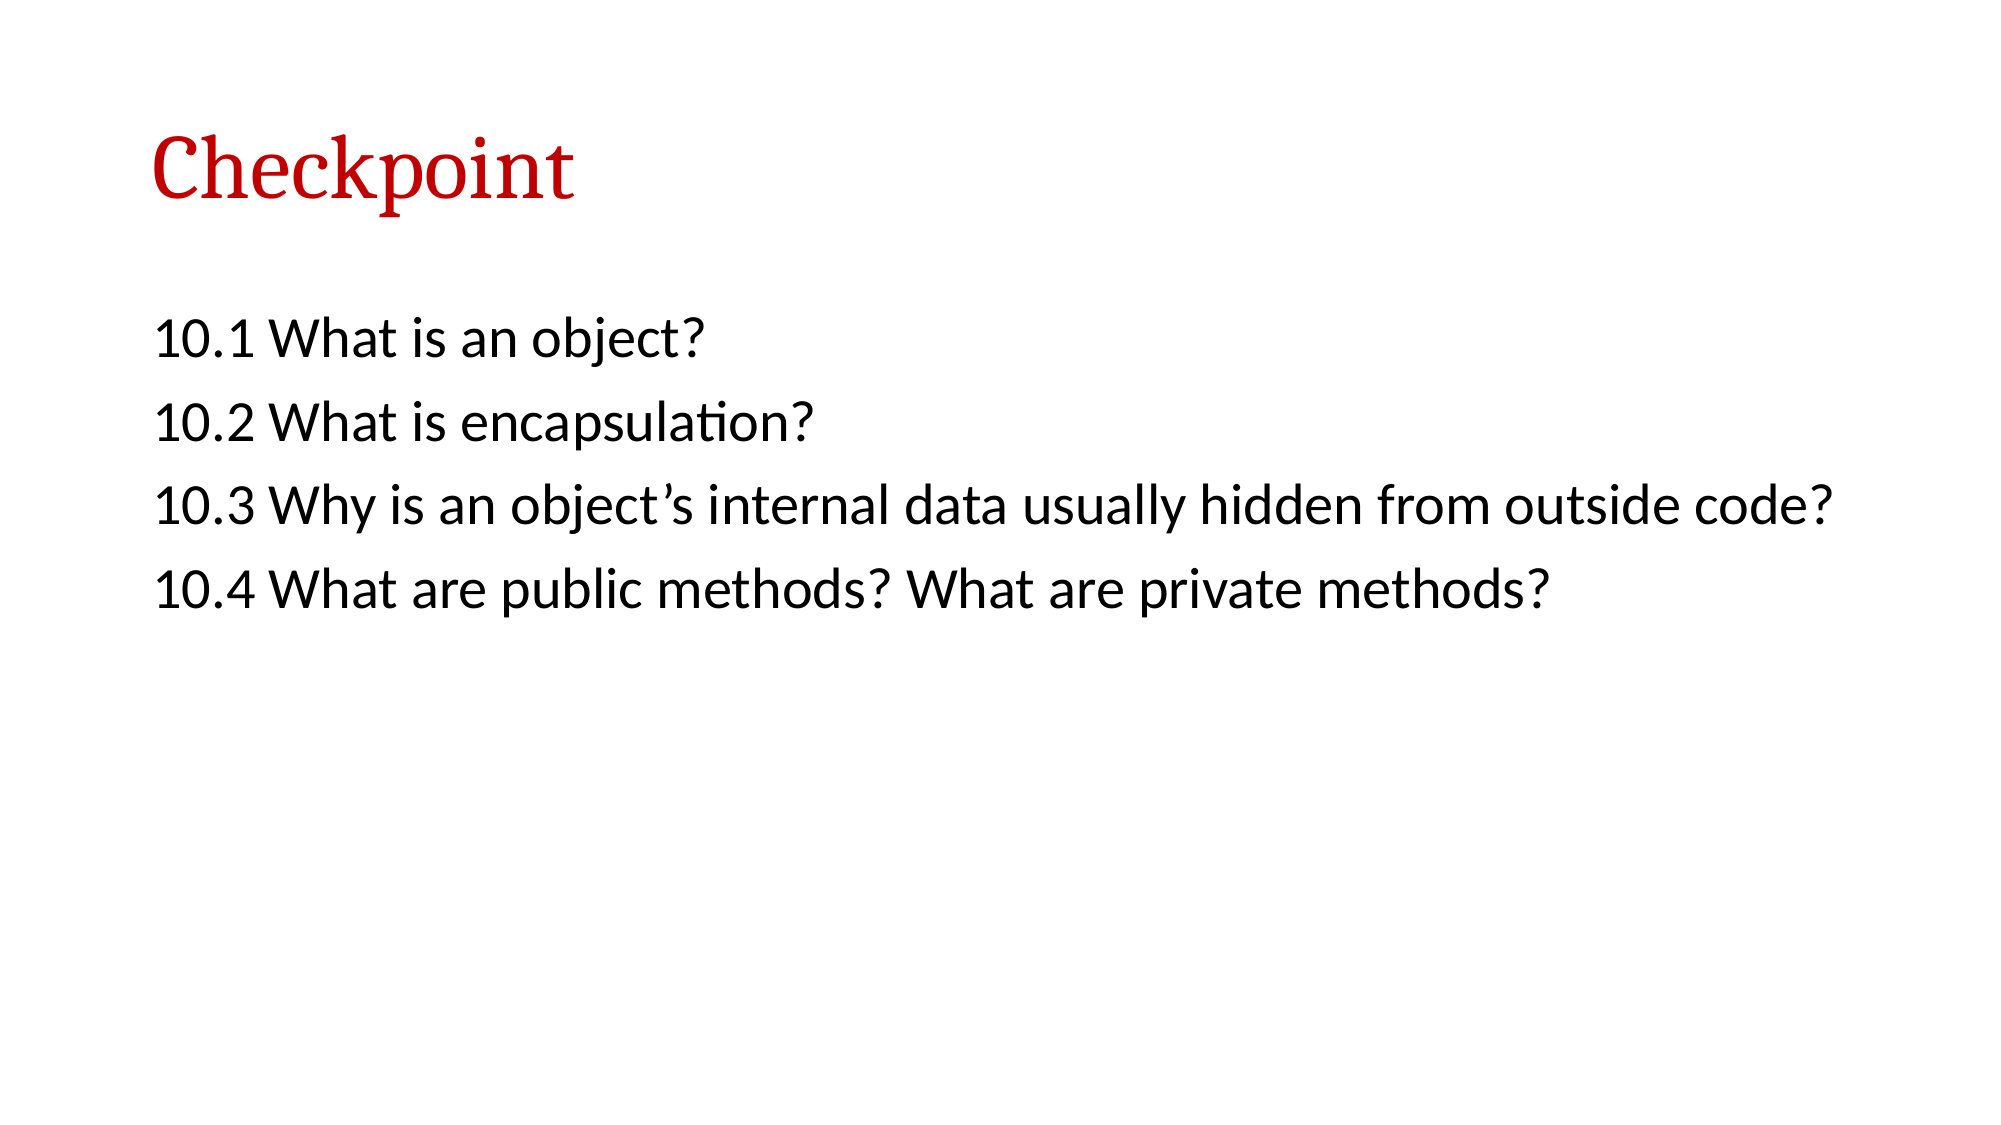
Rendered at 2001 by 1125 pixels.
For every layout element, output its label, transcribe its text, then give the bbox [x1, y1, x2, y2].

title Checkpoint [137, 59, 1863, 278]
list 10.1 What is an object? 10.2 What is encapsulation? 10.3 Why is an object’s internal data usually hidden from outside code? 10.4 What are public methods? What are private methods? [137, 299, 1863, 1014]
